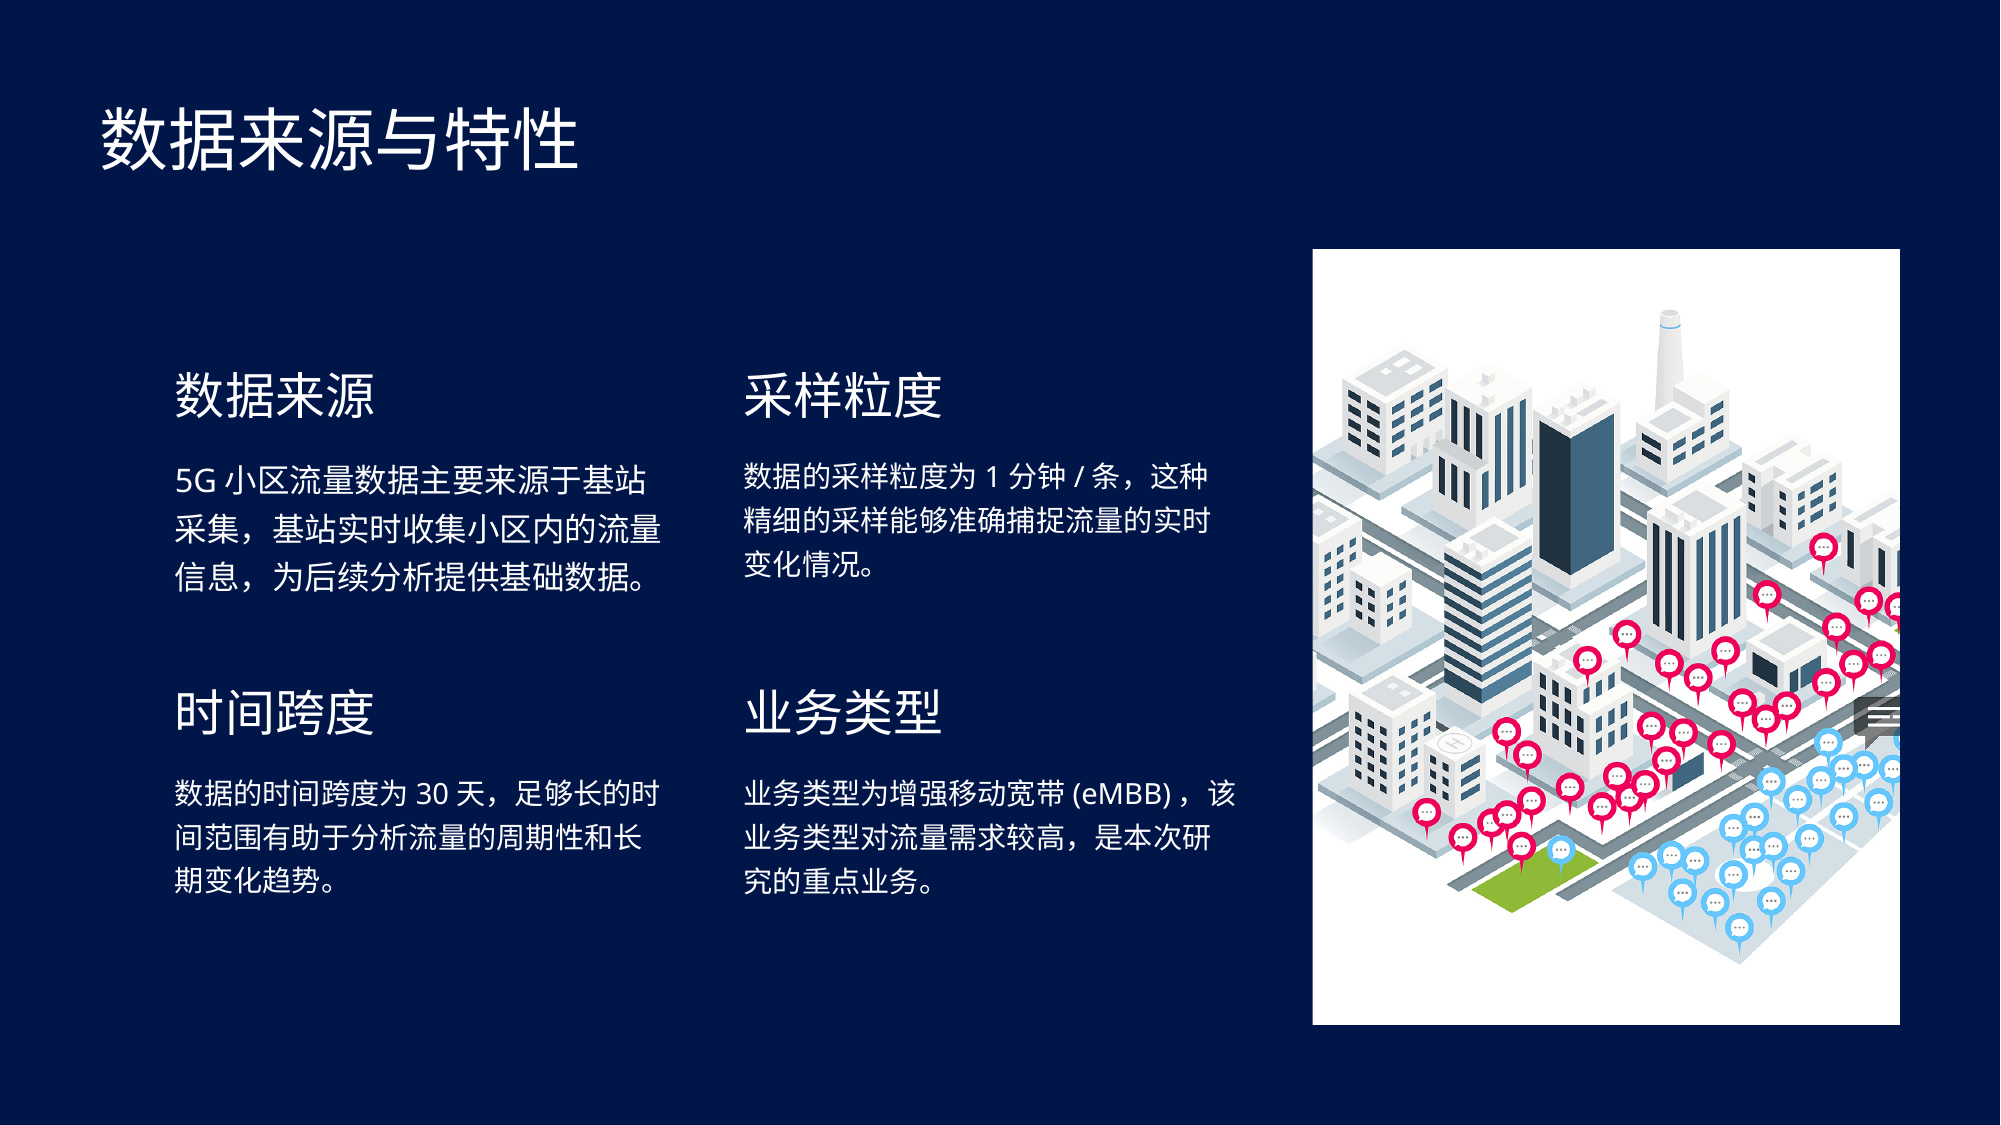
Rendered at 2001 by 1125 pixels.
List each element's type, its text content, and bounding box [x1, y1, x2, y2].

list 5G小区流量数据主要来源于基站采集，基站实时收集小区内的流量信息，为后续分析提供基础数据。 [174, 450, 669, 600]
list 时间跨度 [174, 675, 669, 742]
list 业务类型为增强移动宽带(eMBB)，该业务类型对流量需求较高，是本次研究的重点业务。 [743, 766, 1238, 917]
list 业务类型 [743, 675, 1238, 742]
list 采样粒度 [743, 358, 1238, 425]
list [1312, 249, 1900, 1025]
list 数据来源 [174, 358, 669, 425]
title 数据来源与特性 [99, 87, 1900, 188]
list 数据的时间跨度为30天，足够长的时间范围有助于分析流量的周期性和长期变化趋势。 [174, 766, 669, 917]
list 数据的采样粒度为1分钟/条，这种精细的采样能够准确捕捉流量的实时变化情况。 [743, 450, 1238, 600]
